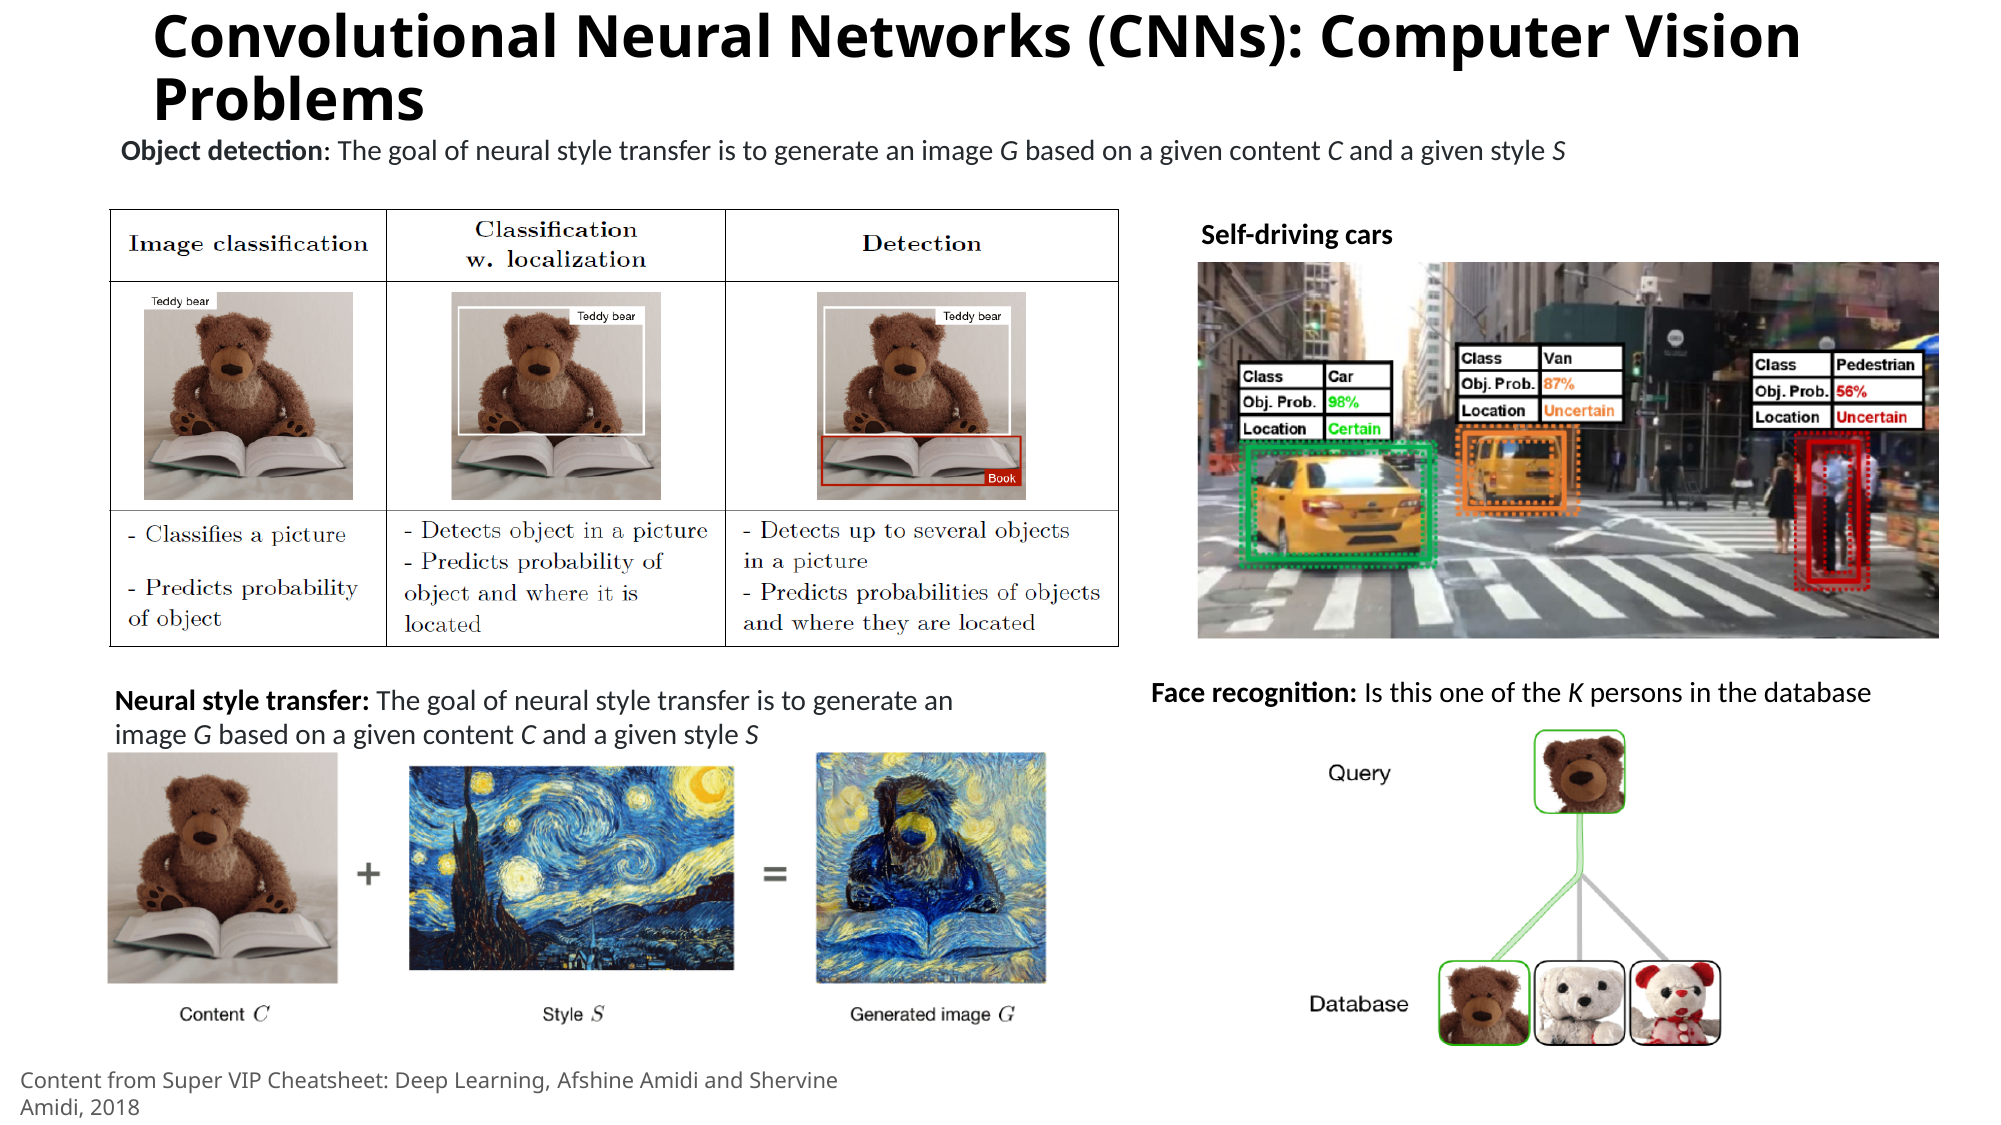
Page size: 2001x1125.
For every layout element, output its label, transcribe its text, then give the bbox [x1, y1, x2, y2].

text_box Object detection: The goal of neural style transfer is to generate an image G based on a given content C and a given style S [106, 123, 1894, 174]
text_box Self-driving cars [1186, 207, 1539, 253]
text_box Face recognition: Is this one of the K persons in the database [1136, 666, 1972, 716]
picture [87, 737, 1067, 1033]
title Convolutional Neural Networks (CNNs): Computer Vision Problems [137, 13, 1863, 123]
picture [1186, 253, 1952, 648]
picture [99, 201, 1128, 647]
text_box Content from Super VIP Cheatsheet: Deep Learning, Afshine Amidi and Shervine Amidi, 2018 Based on slides by DeepLearning.AI and Andrew Ng [19, 1065, 870, 1125]
picture [1296, 716, 1751, 1054]
text_box Neural style transfer: The goal of neural style transfer is to generate an image G based on a given content C and a given style S [100, 673, 1055, 737]
